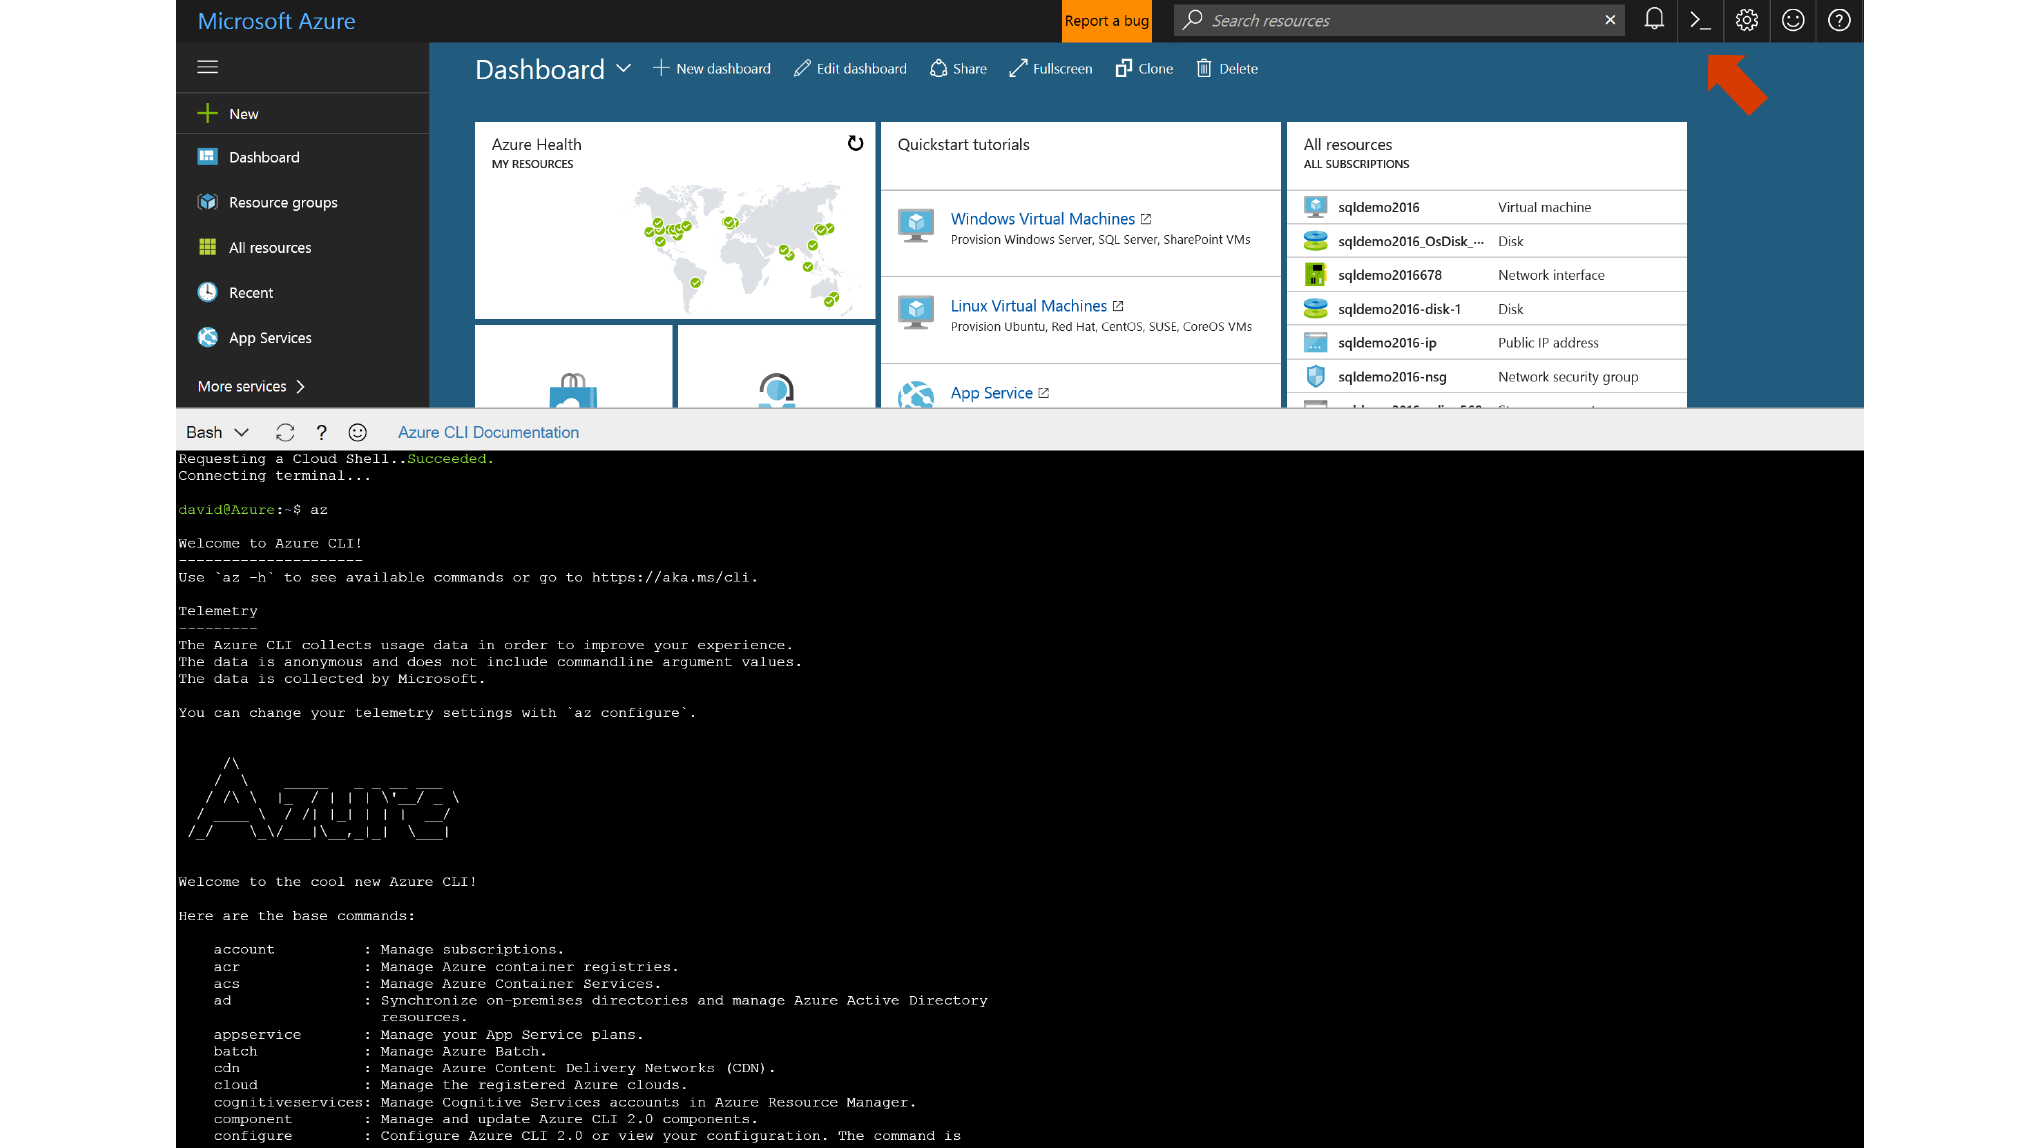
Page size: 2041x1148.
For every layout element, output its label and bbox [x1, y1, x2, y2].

picture [176, 0, 1864, 1148]
